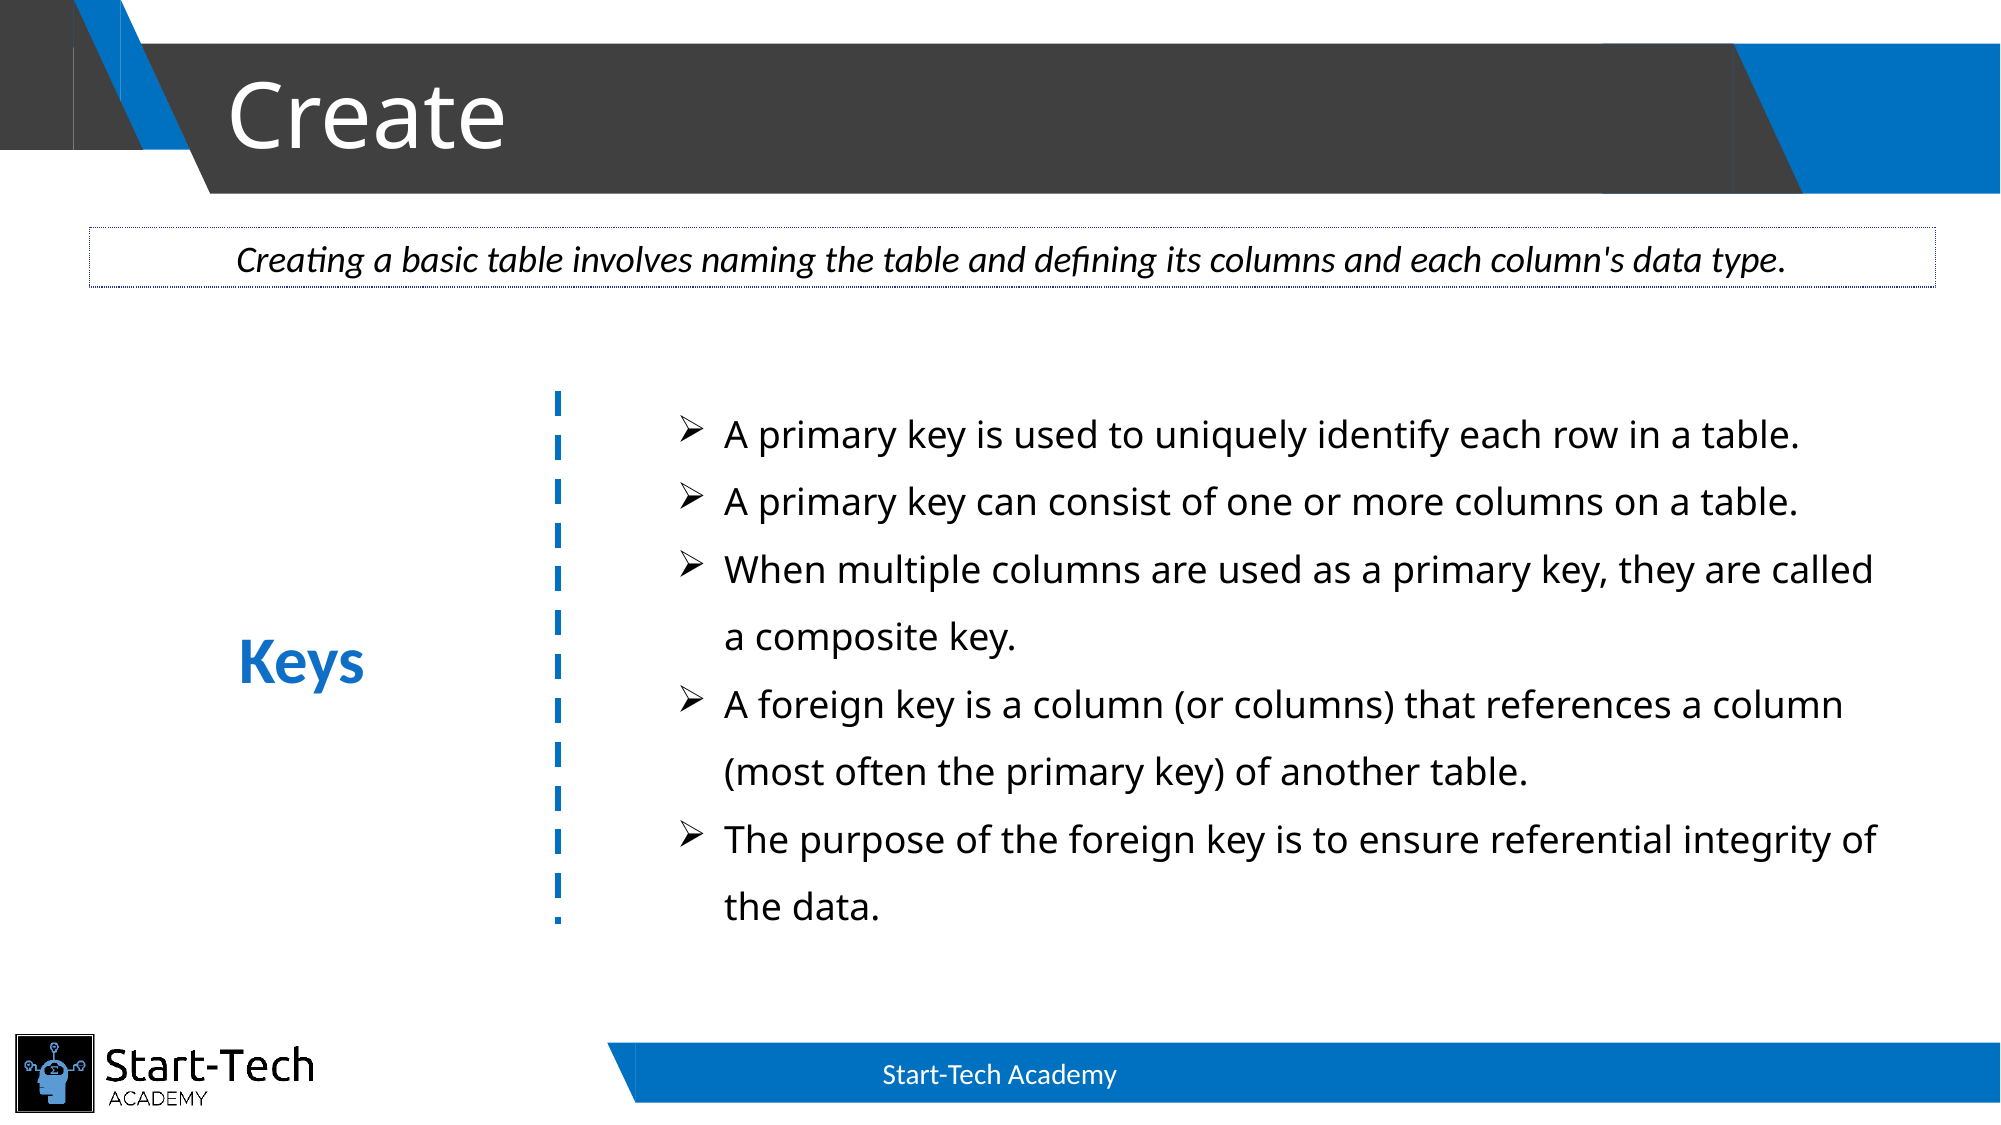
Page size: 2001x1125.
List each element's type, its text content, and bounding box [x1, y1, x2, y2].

text_box Creating a basic table involves naming the table and defining its columns and each column's data type. [89, 227, 1936, 288]
text_box Keys [47, 609, 557, 705]
picture [5, 1023, 333, 1123]
text_box A primary key is used to uniquely identify each row in a table. A primary key can consist of one or more columns on a table. When multiple columns are used as a primary key, they are called a composite key. A foreign key is a column (or columns) that references a column (most often the primary key) of another table. The purpose of the foreign key is to ensure referential integrity of the data. [662, 380, 1902, 936]
title Create [211, 9, 1734, 227]
footer Start-Tech Academy [662, 1042, 1338, 1103]
